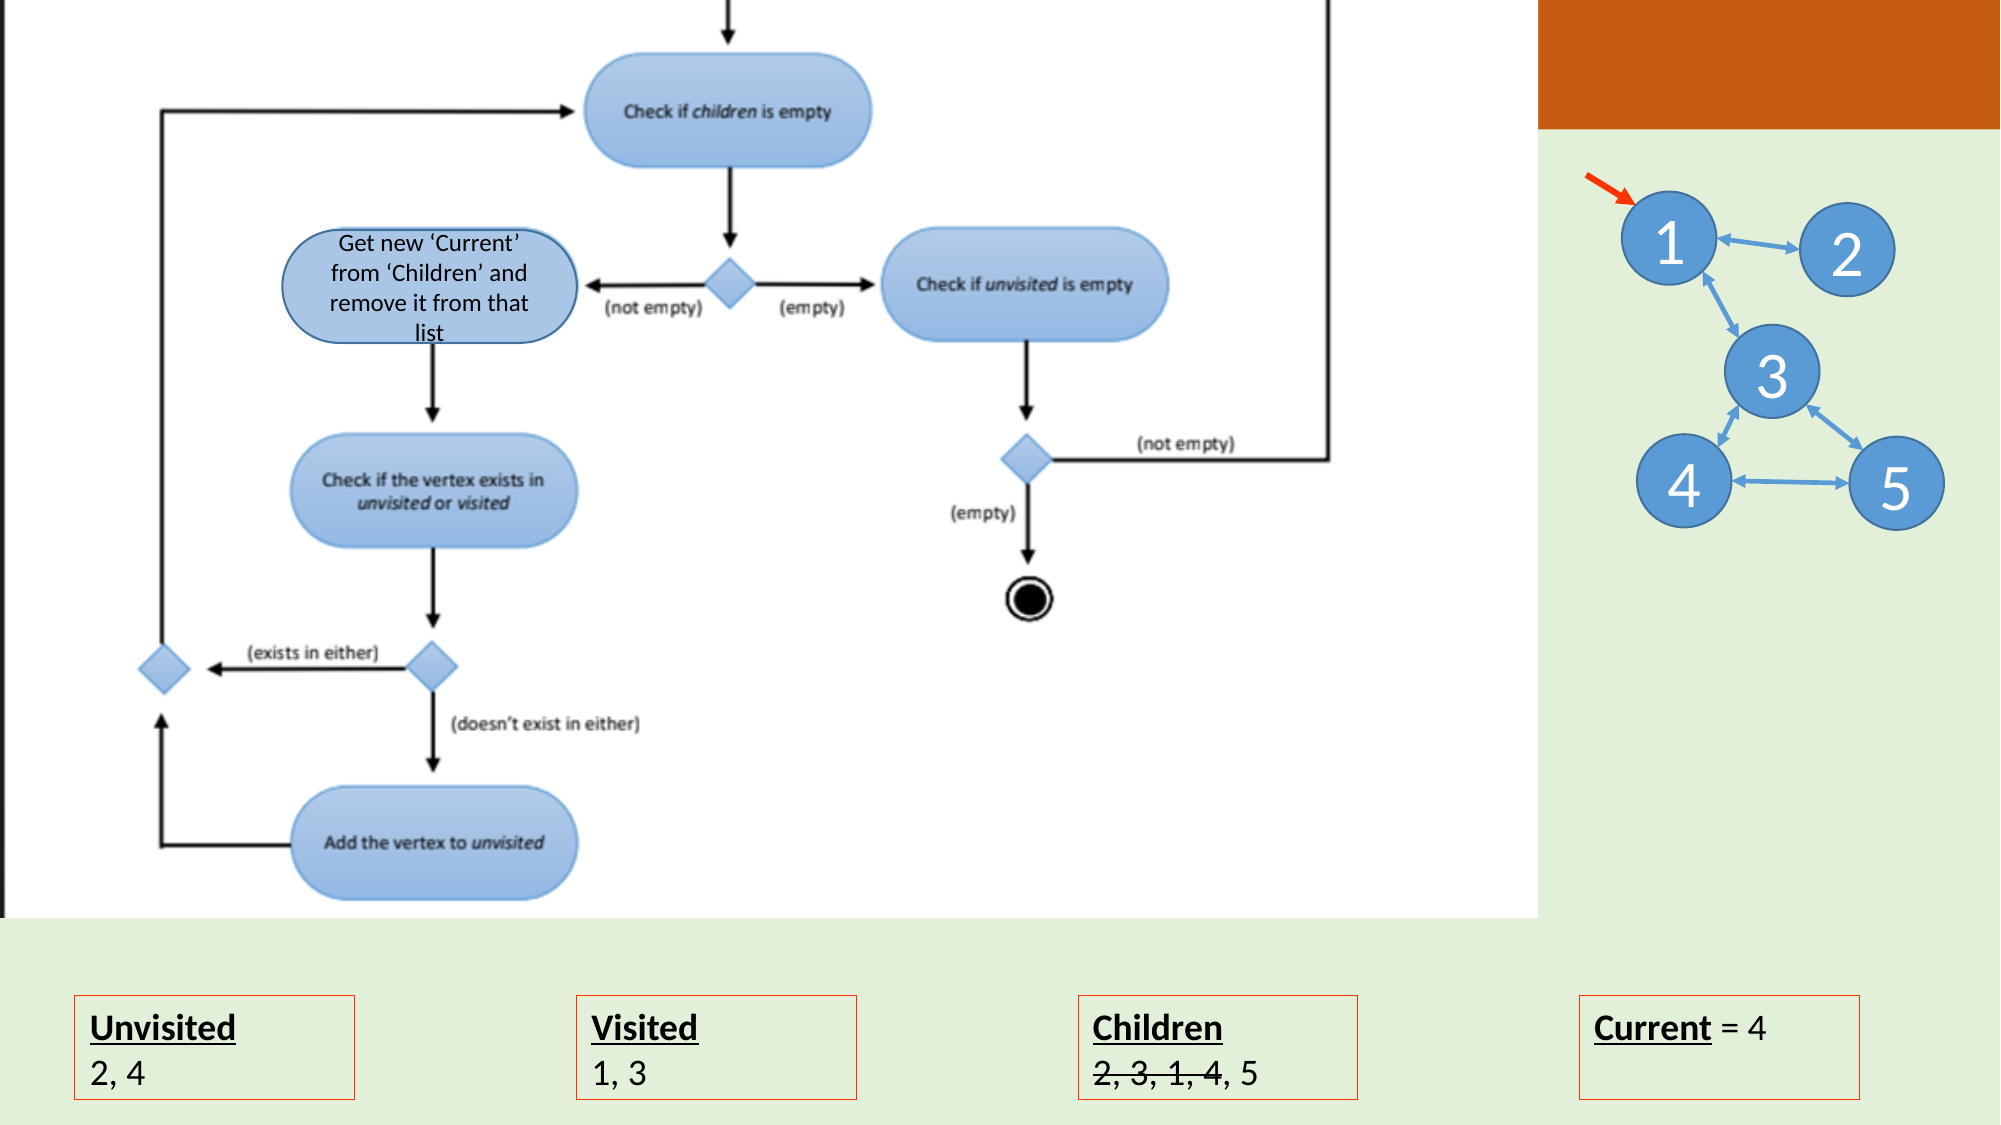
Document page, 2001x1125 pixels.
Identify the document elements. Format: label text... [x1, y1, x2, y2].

text_box Unvisited 2, 4 [74, 995, 355, 1100]
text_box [1586, 174, 1945, 530]
text_box Visited 1, 3 [576, 995, 857, 1100]
text_box Current = 4 [1579, 995, 1860, 1100]
text_box Children 2, 3, 1, 4, 5 [1078, 995, 1358, 1100]
title Homework [1539, 0, 2000, 130]
picture [0, 0, 1539, 918]
